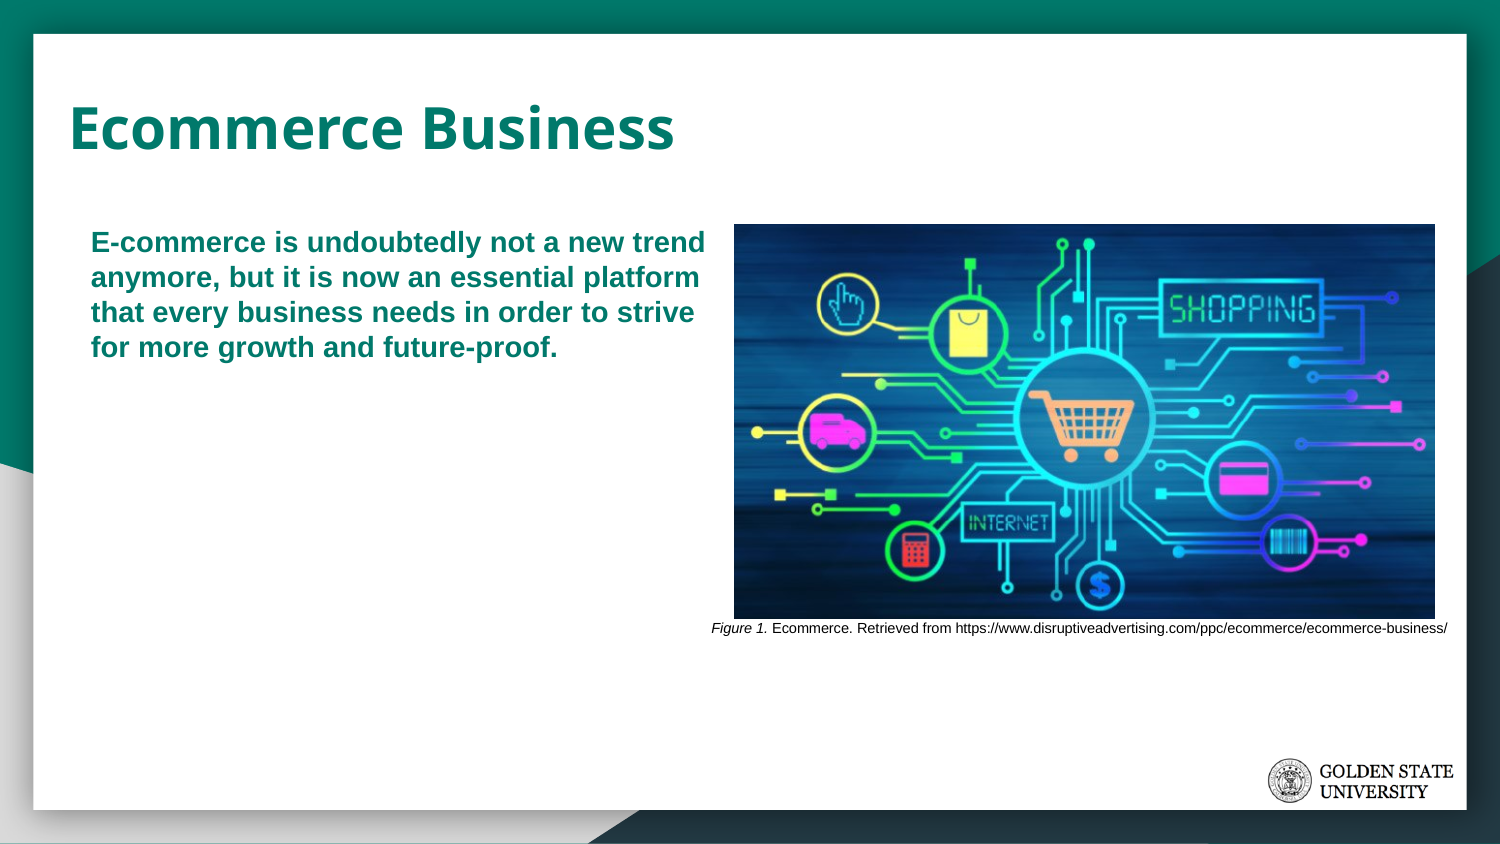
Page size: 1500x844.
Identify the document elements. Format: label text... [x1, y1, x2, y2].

text_box E-commerce is undoubtedly not a new trend anymore, but it is now an essential platform that every business needs in order to strive for more growth and future-proof. [75, 208, 750, 701]
text_box Figure 1. Ecommerce. Retrieved from https://www.disruptiveadvertising.com/ppc/ecommerce/ecommerce-business/ [689, 601, 1471, 680]
picture [734, 224, 1435, 620]
title Ecommerce Business [53, 76, 1483, 225]
picture [1265, 753, 1463, 811]
